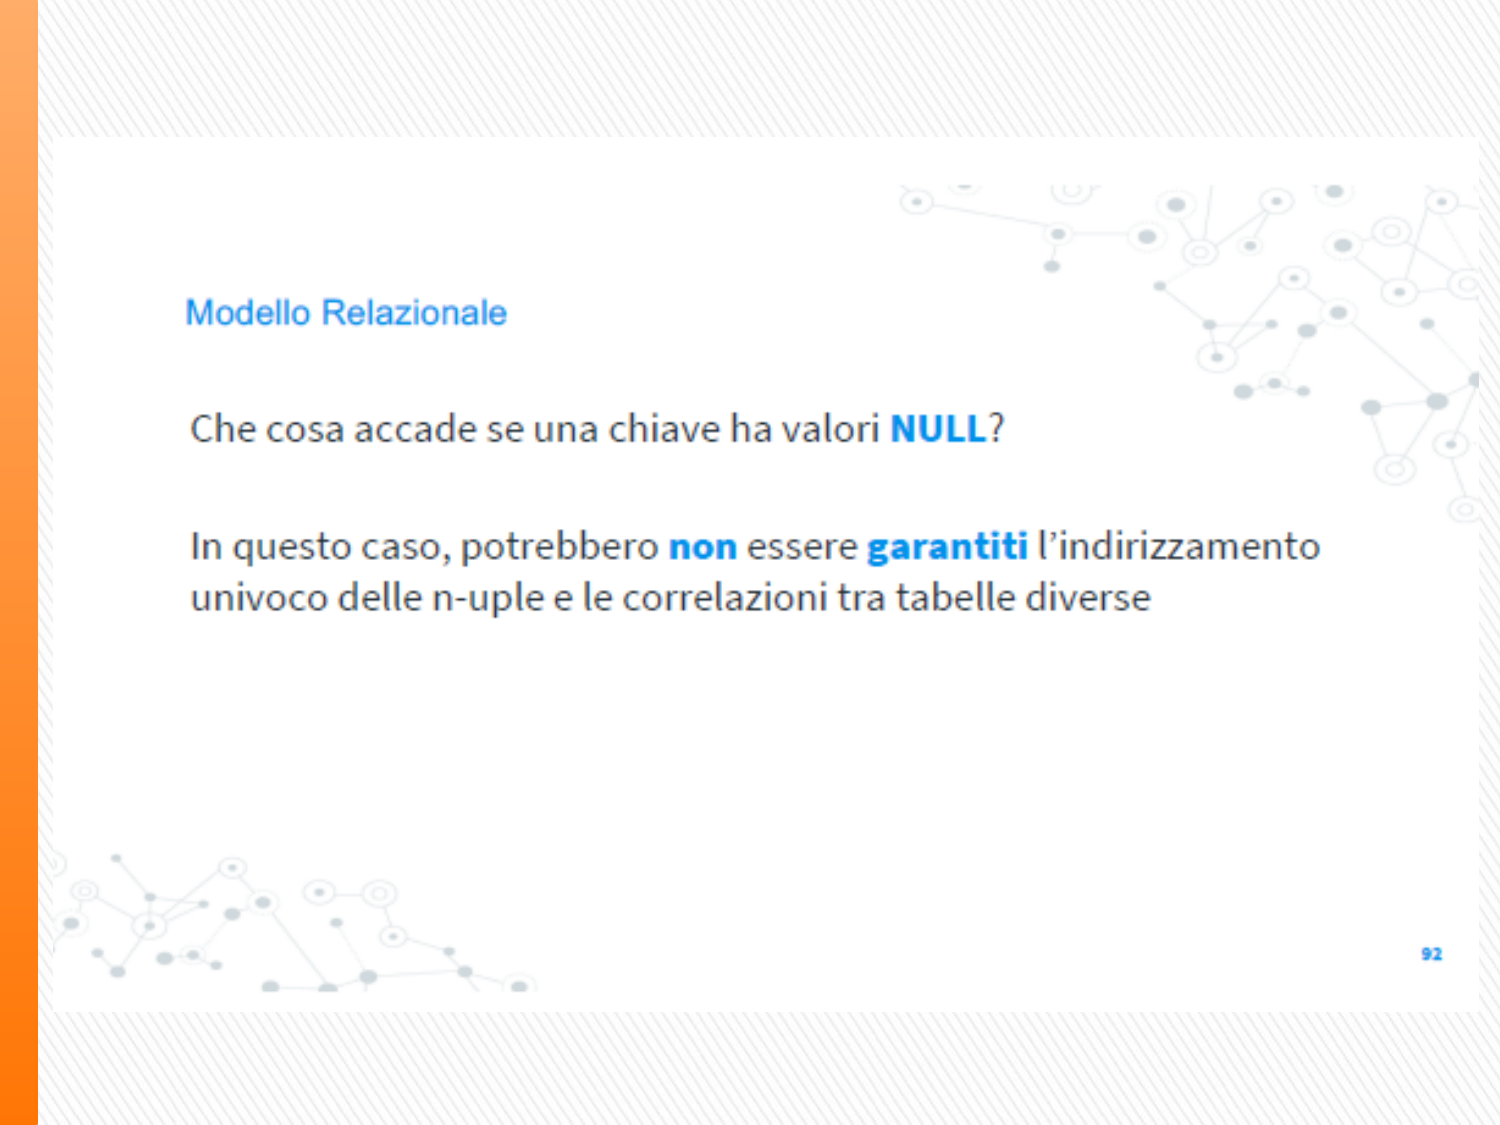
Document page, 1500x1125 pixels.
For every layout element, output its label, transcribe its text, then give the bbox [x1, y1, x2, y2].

slide_number 79 [1482, 941, 1488, 1002]
picture [37, 0, 1500, 1125]
